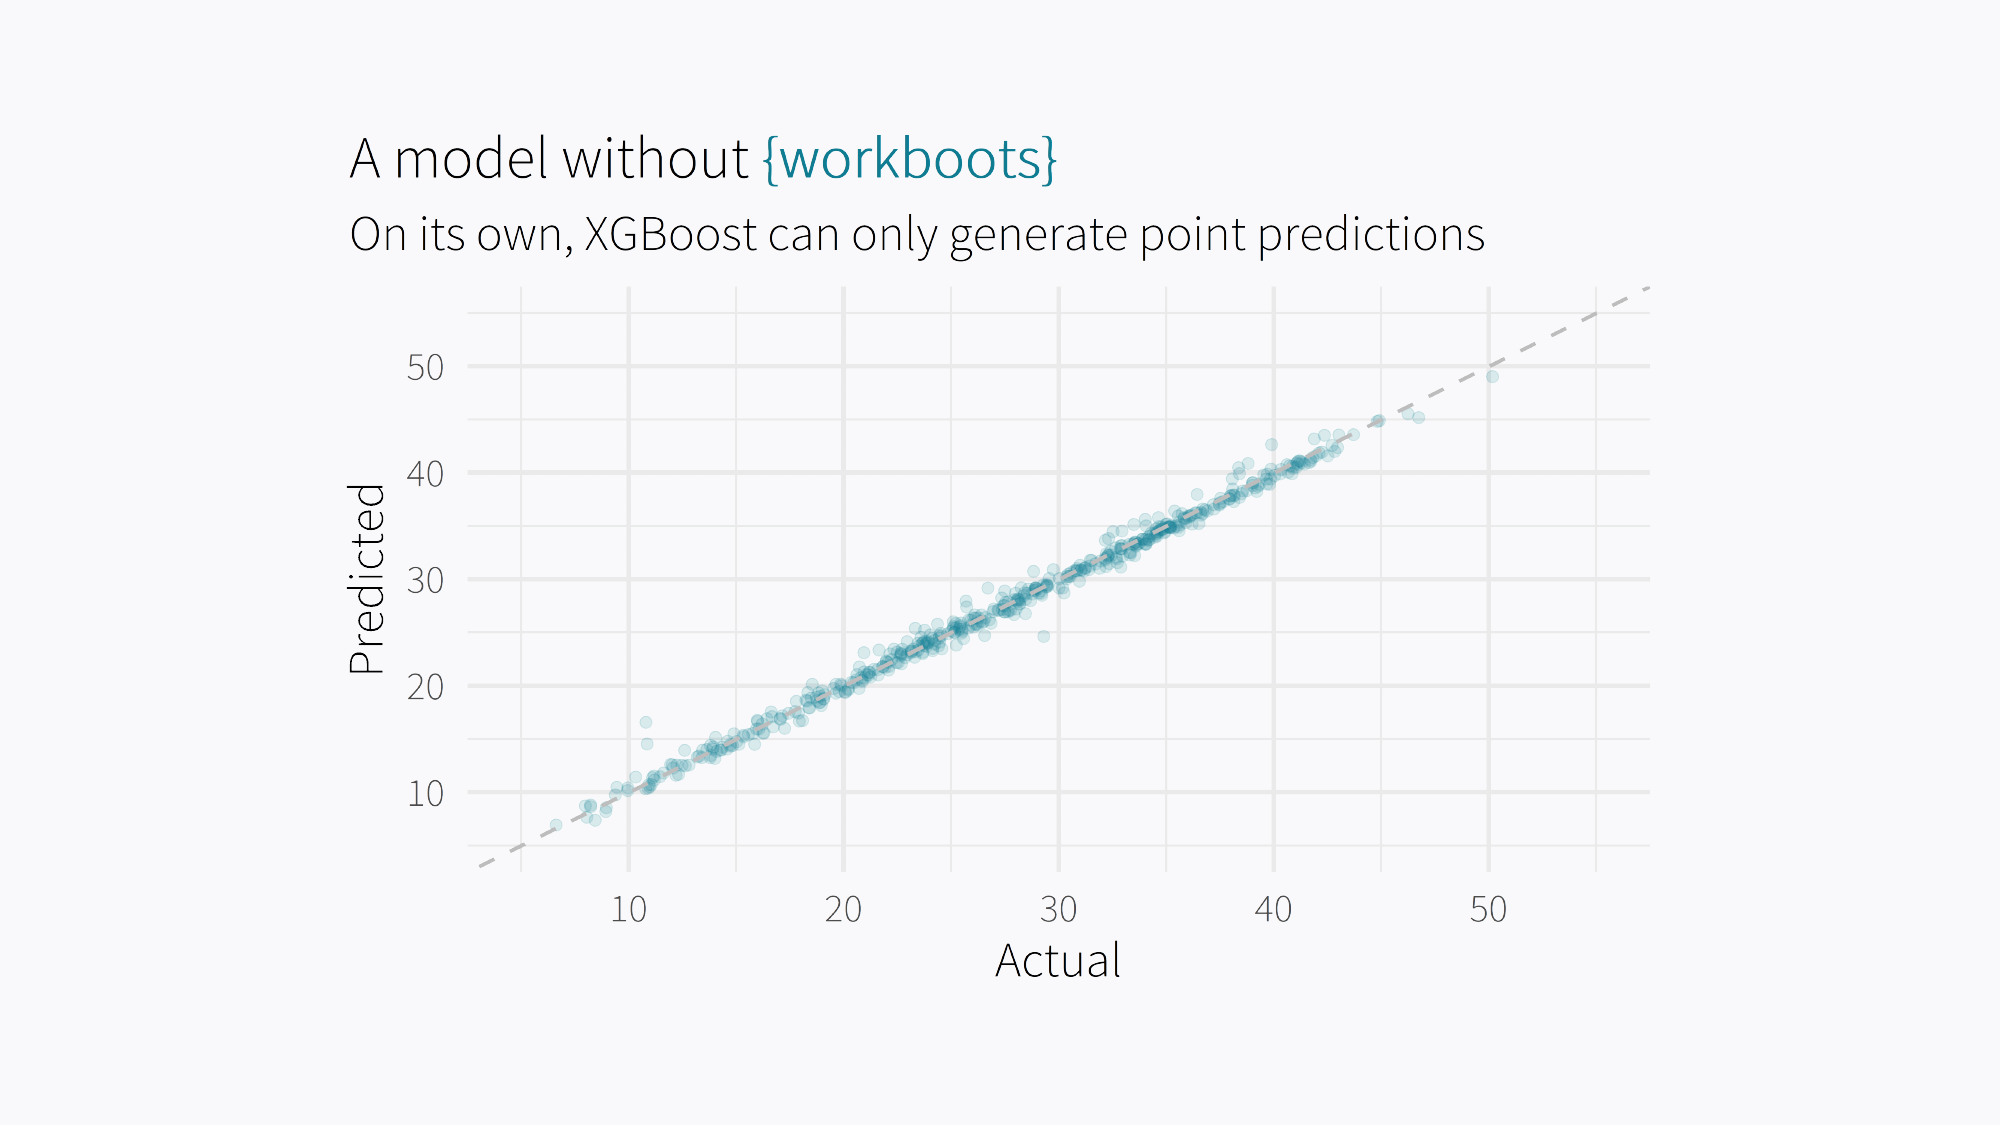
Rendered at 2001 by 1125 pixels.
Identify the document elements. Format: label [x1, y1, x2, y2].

picture [324, 112, 1675, 1013]
